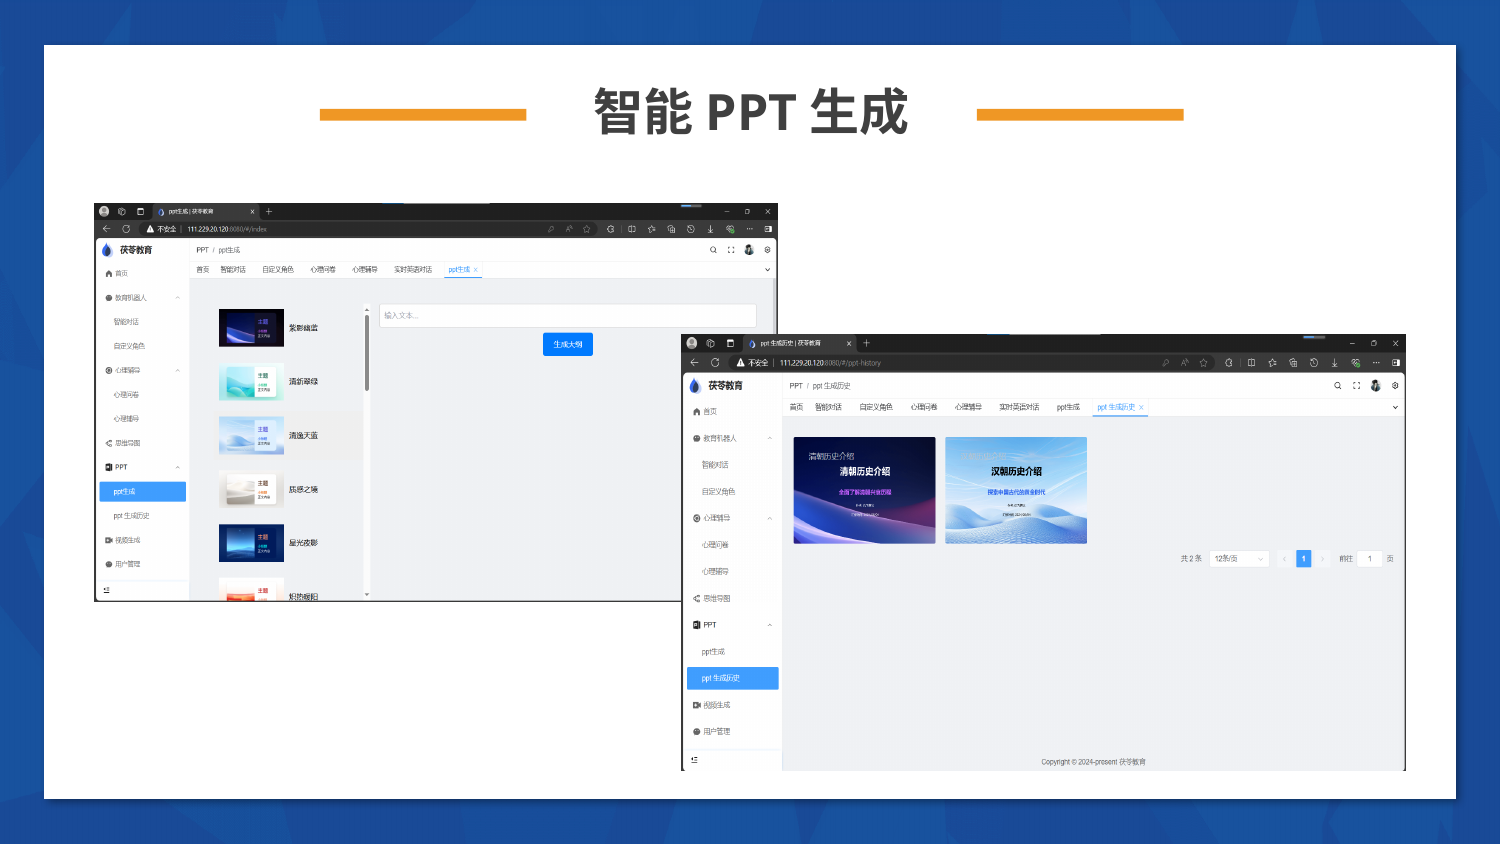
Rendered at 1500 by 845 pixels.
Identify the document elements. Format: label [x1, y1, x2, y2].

text_box [319, 73, 1184, 150]
picture [0, 0, 1500, 844]
